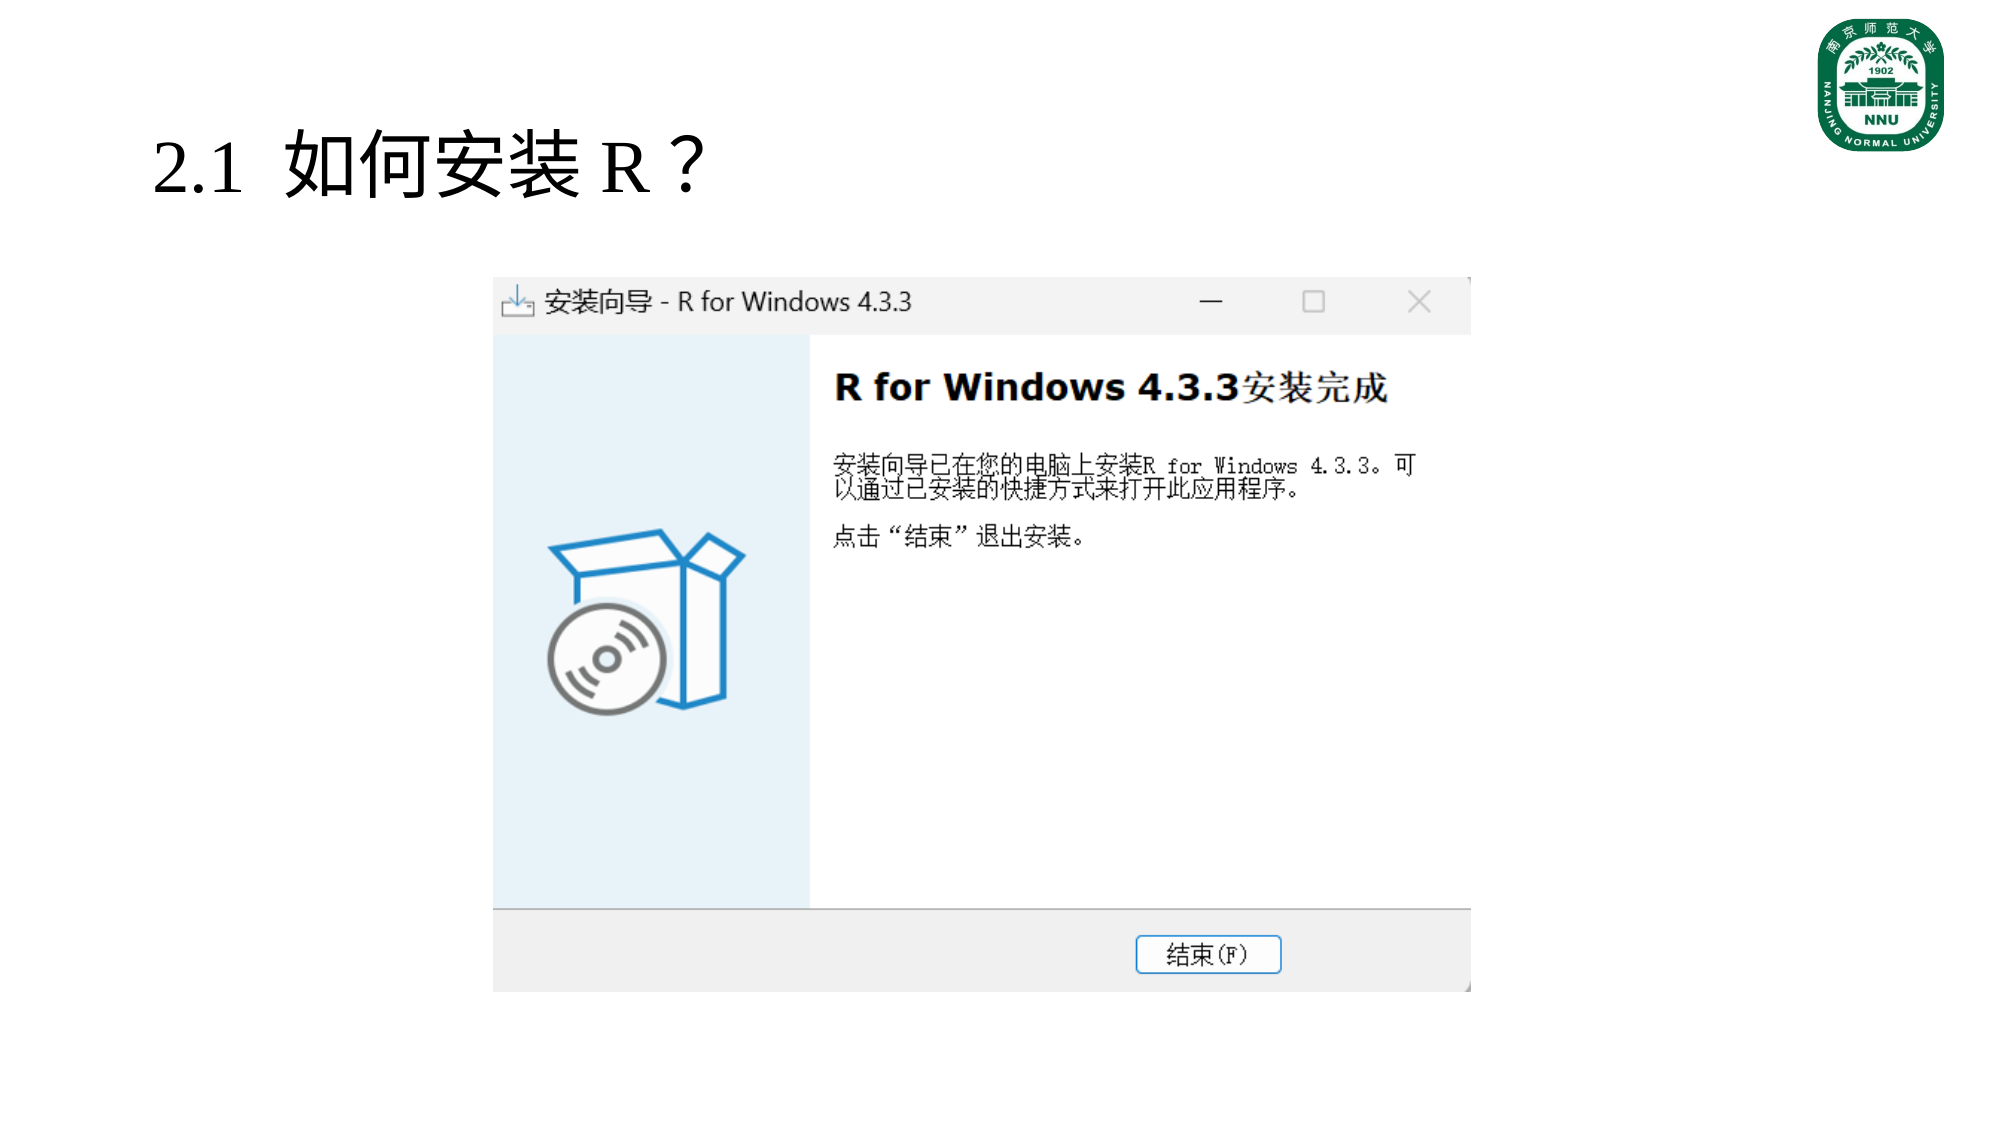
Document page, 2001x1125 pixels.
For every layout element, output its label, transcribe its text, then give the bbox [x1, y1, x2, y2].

title 2.1 如何安装R？ [137, 59, 1863, 278]
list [493, 277, 1471, 992]
picture [1817, 18, 1944, 152]
